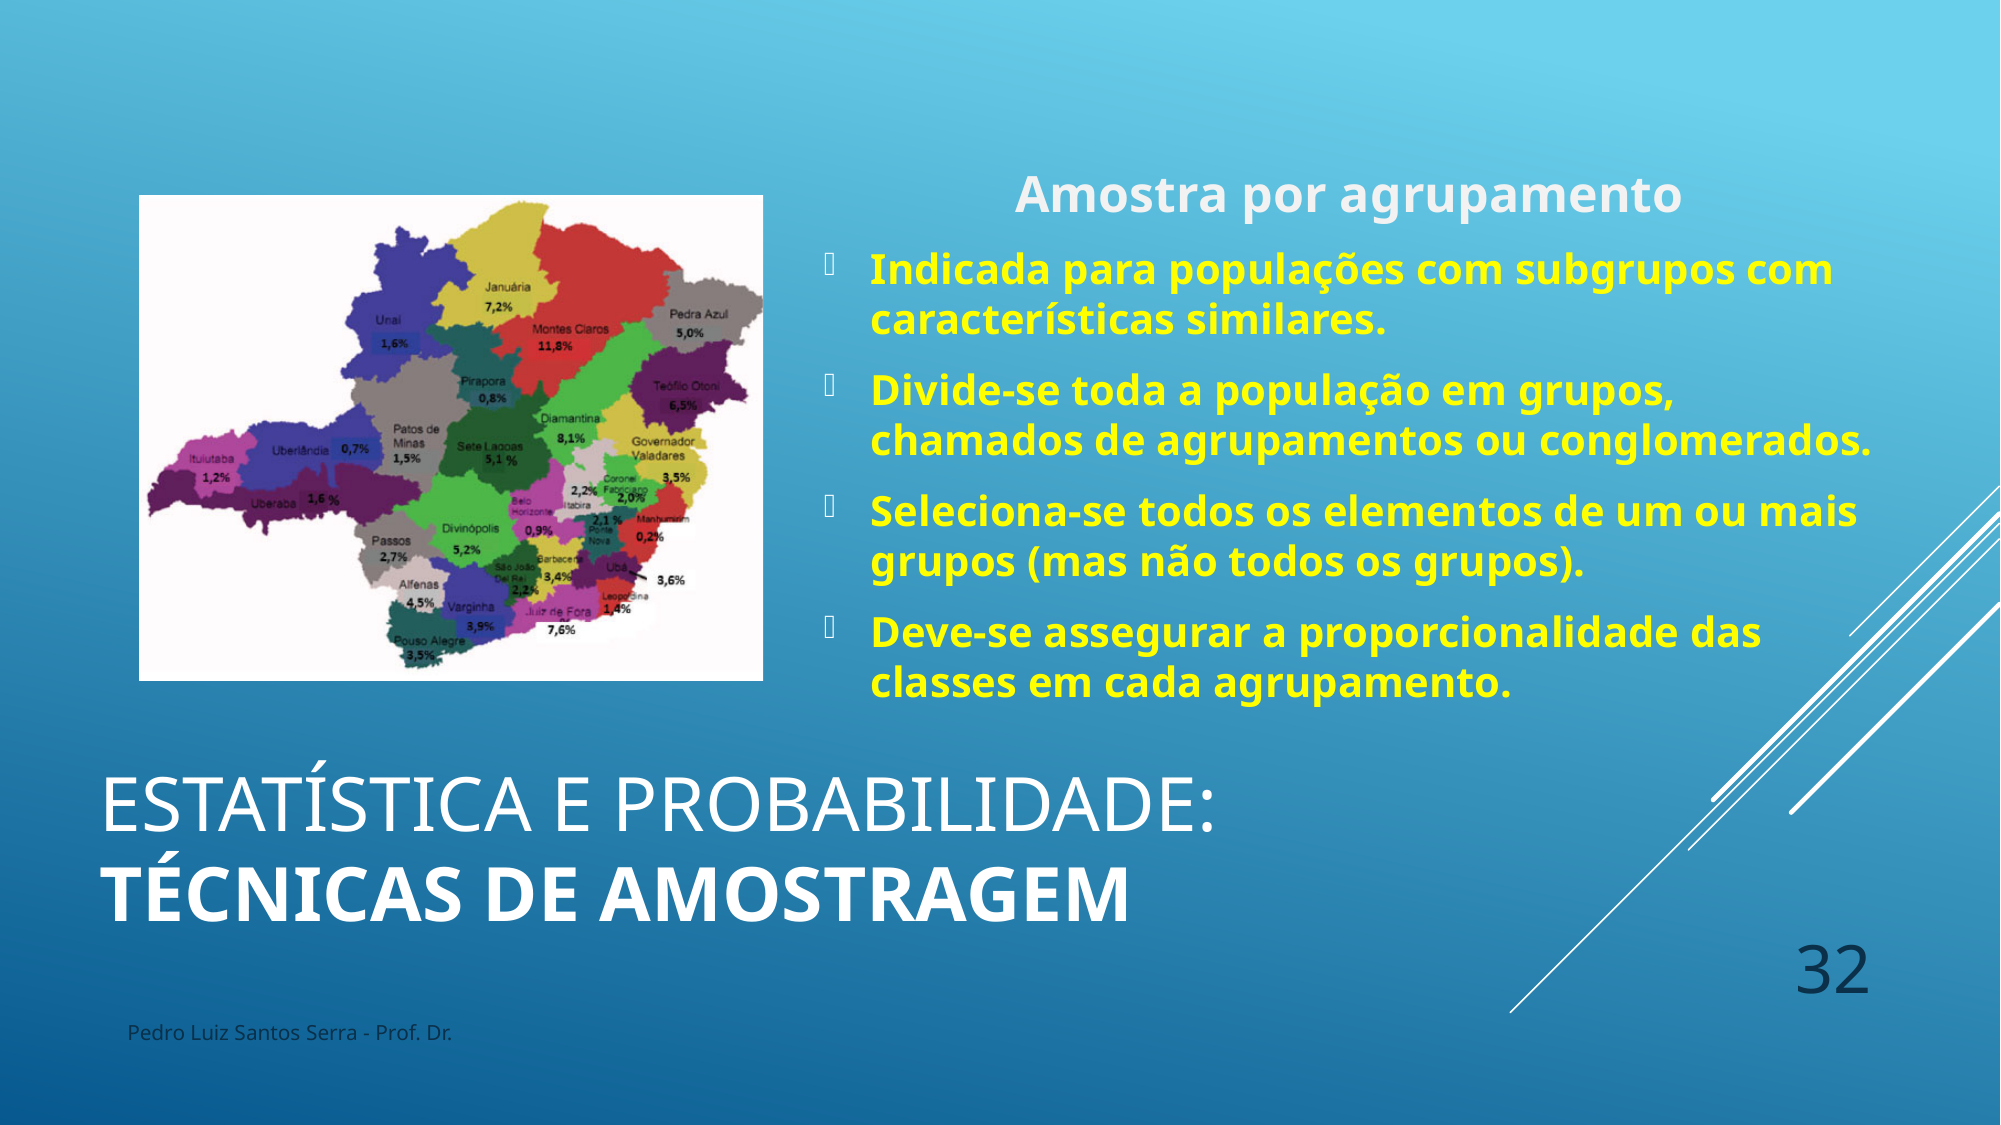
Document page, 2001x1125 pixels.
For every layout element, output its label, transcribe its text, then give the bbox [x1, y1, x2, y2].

footer Pedro Luiz Santos Serra - Prof. Dr. [112, 1012, 1350, 1073]
picture [138, 194, 764, 681]
title ESTATÍSTICA E PROBABILIDADE: Técnicas de amostragem [84, 722, 1485, 970]
text_box Amostra por agrupamento Indicada para populações com subgrupos com características similares. Divide-se toda a população em grupos, chamados de agrupamentos ou conglomerados. Seleciona-se todos os elementos de um ou mais grupos (mas não todos os grupos). Deve-se assegurar a proporcionalidade das classes em cada agrupamento. [808, 148, 1891, 720]
slide_number 32 [1700, 915, 1888, 1025]
